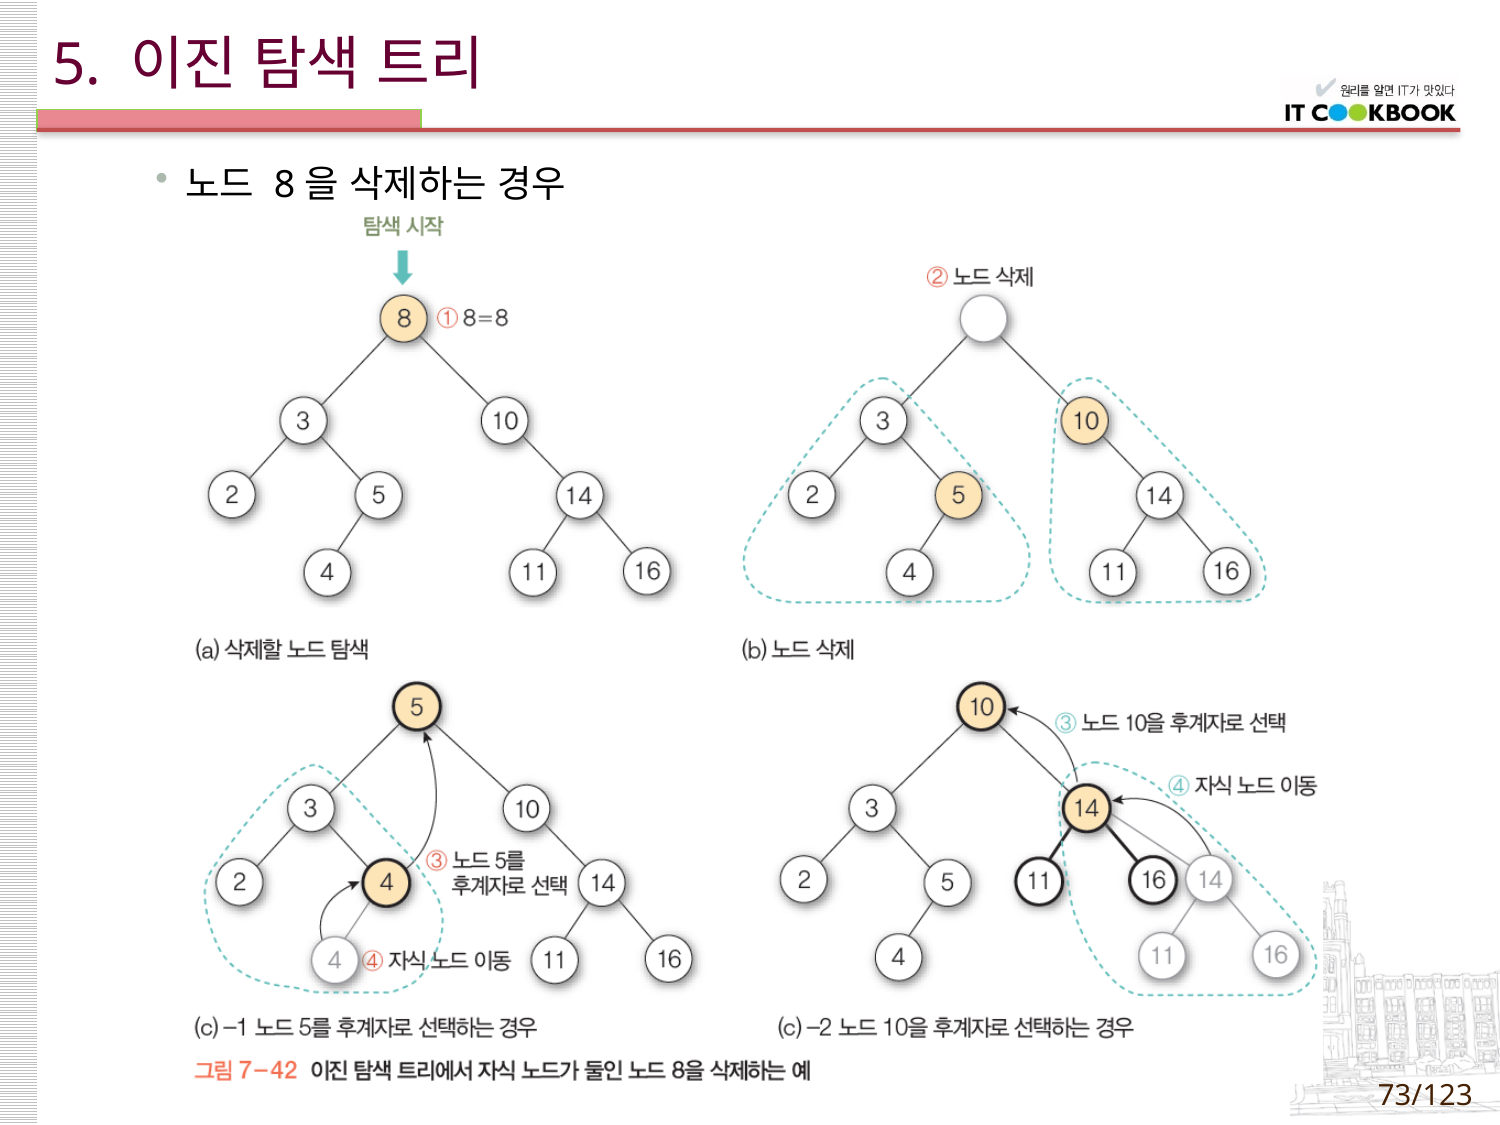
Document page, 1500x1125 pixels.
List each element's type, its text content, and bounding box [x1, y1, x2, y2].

picture [188, 680, 1323, 1085]
picture [1281, 75, 1459, 123]
title 5. 이진 탐색 트리 [37, 13, 1278, 109]
picture [188, 213, 1274, 663]
list 노드 8을 삭제하는 경우 [37, 152, 1463, 1091]
picture [1290, 874, 1500, 1125]
